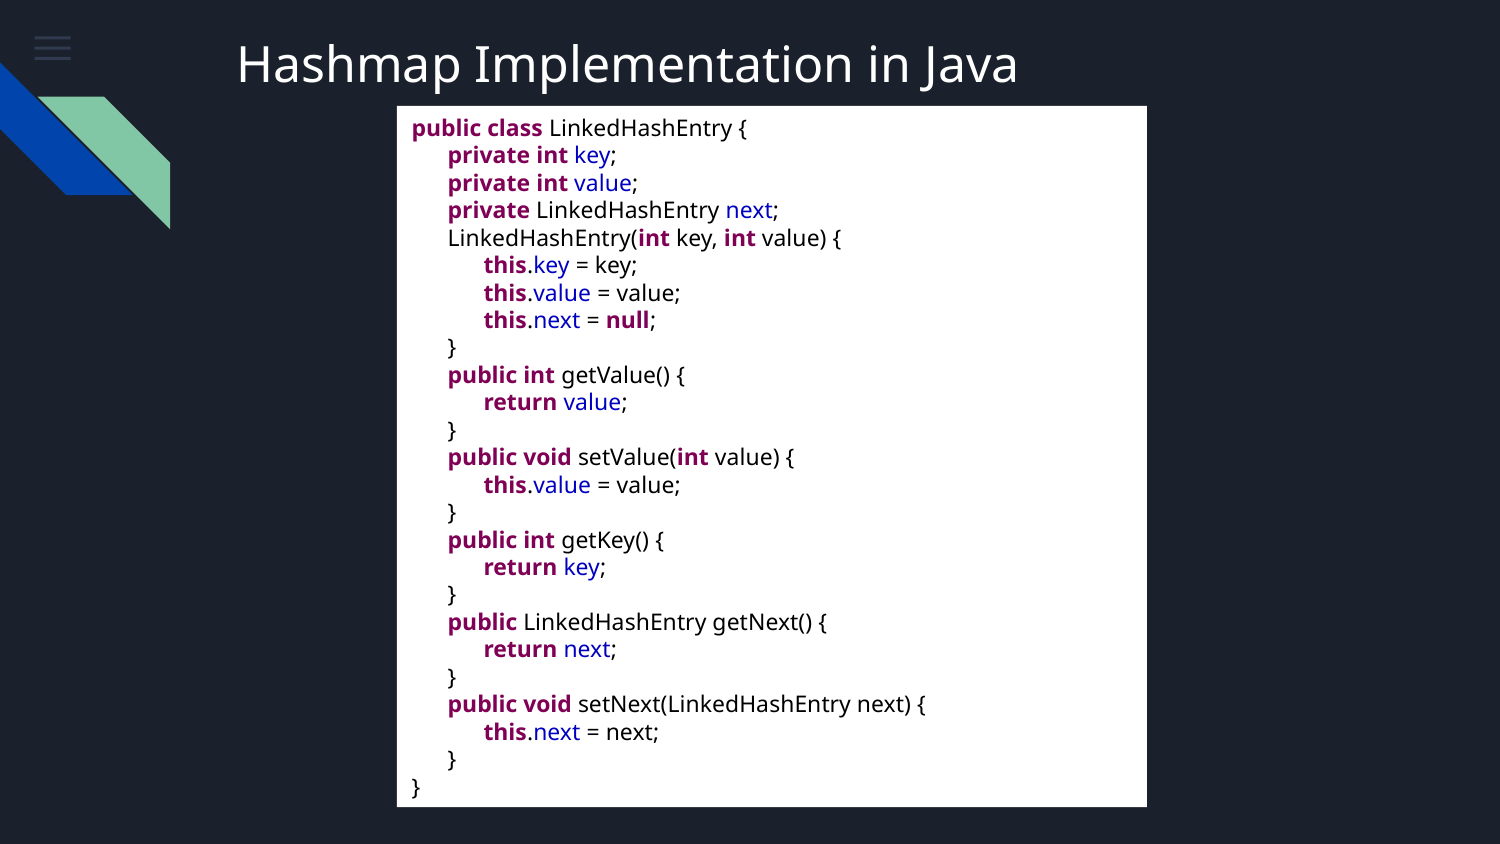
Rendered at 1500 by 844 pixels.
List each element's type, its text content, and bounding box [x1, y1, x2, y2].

title Hashmap Implementation in Java [221, 17, 1376, 168]
text_box public class LinkedHashEntry { private int key; private int value; private LinkedHashEntry next; LinkedHashEntry(int key, int value) { this.key = key; this.value = value; this.next = null; } public int getValue() { return value; } public void setValue(int value) { this.value = value; } public int getKey() { return key; } public LinkedHashEntry getNext() { return next; } public void setNext(LinkedHashEntry next) { this.next = next; } } [396, 168, 1147, 808]
